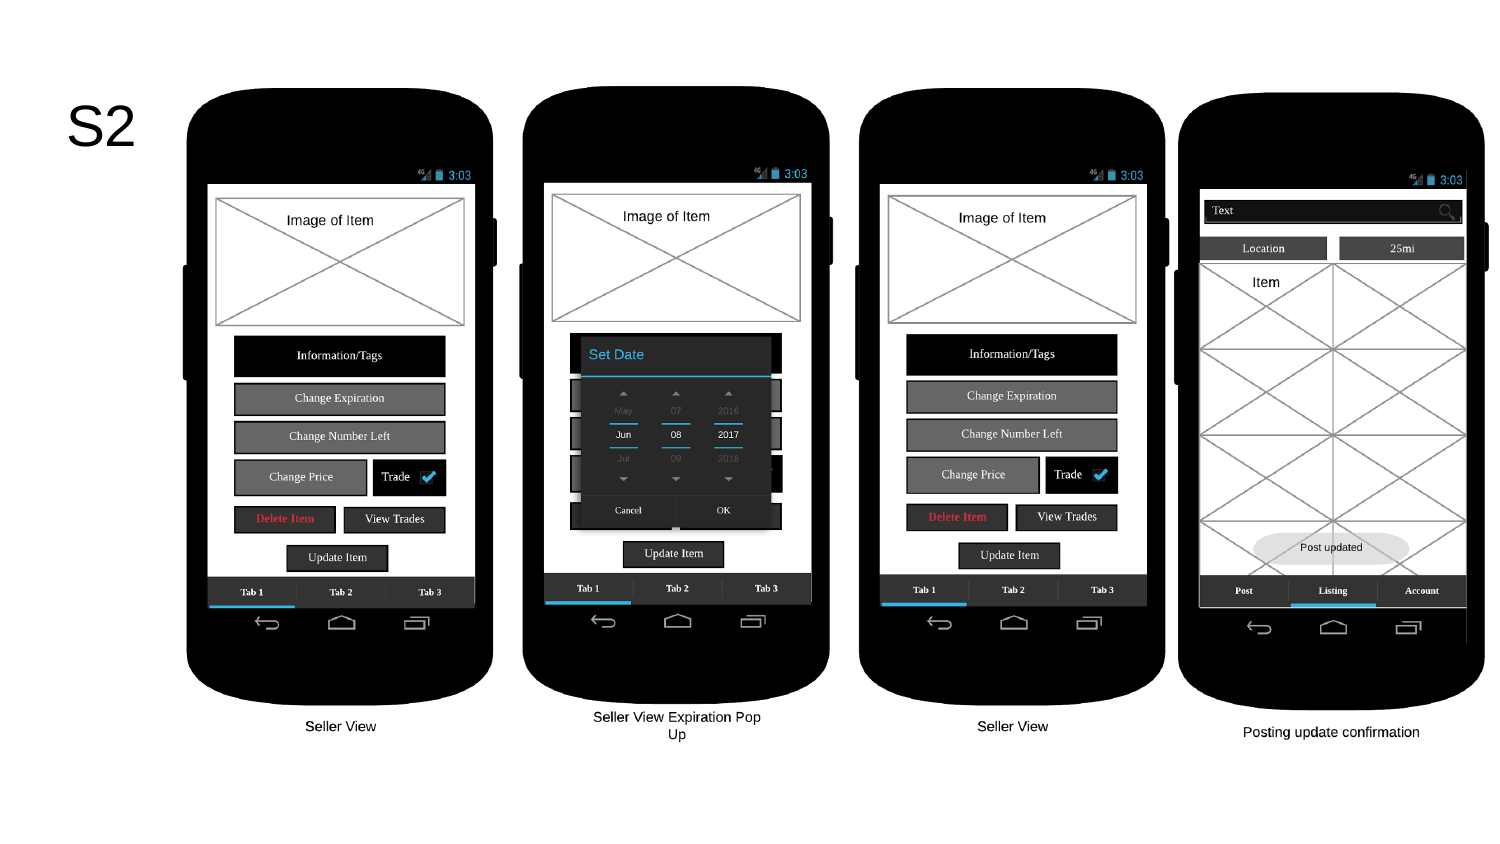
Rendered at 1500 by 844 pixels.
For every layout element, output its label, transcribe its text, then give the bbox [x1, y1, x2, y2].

title S2 [51, 72, 110, 167]
picture [115, 0, 1500, 844]
